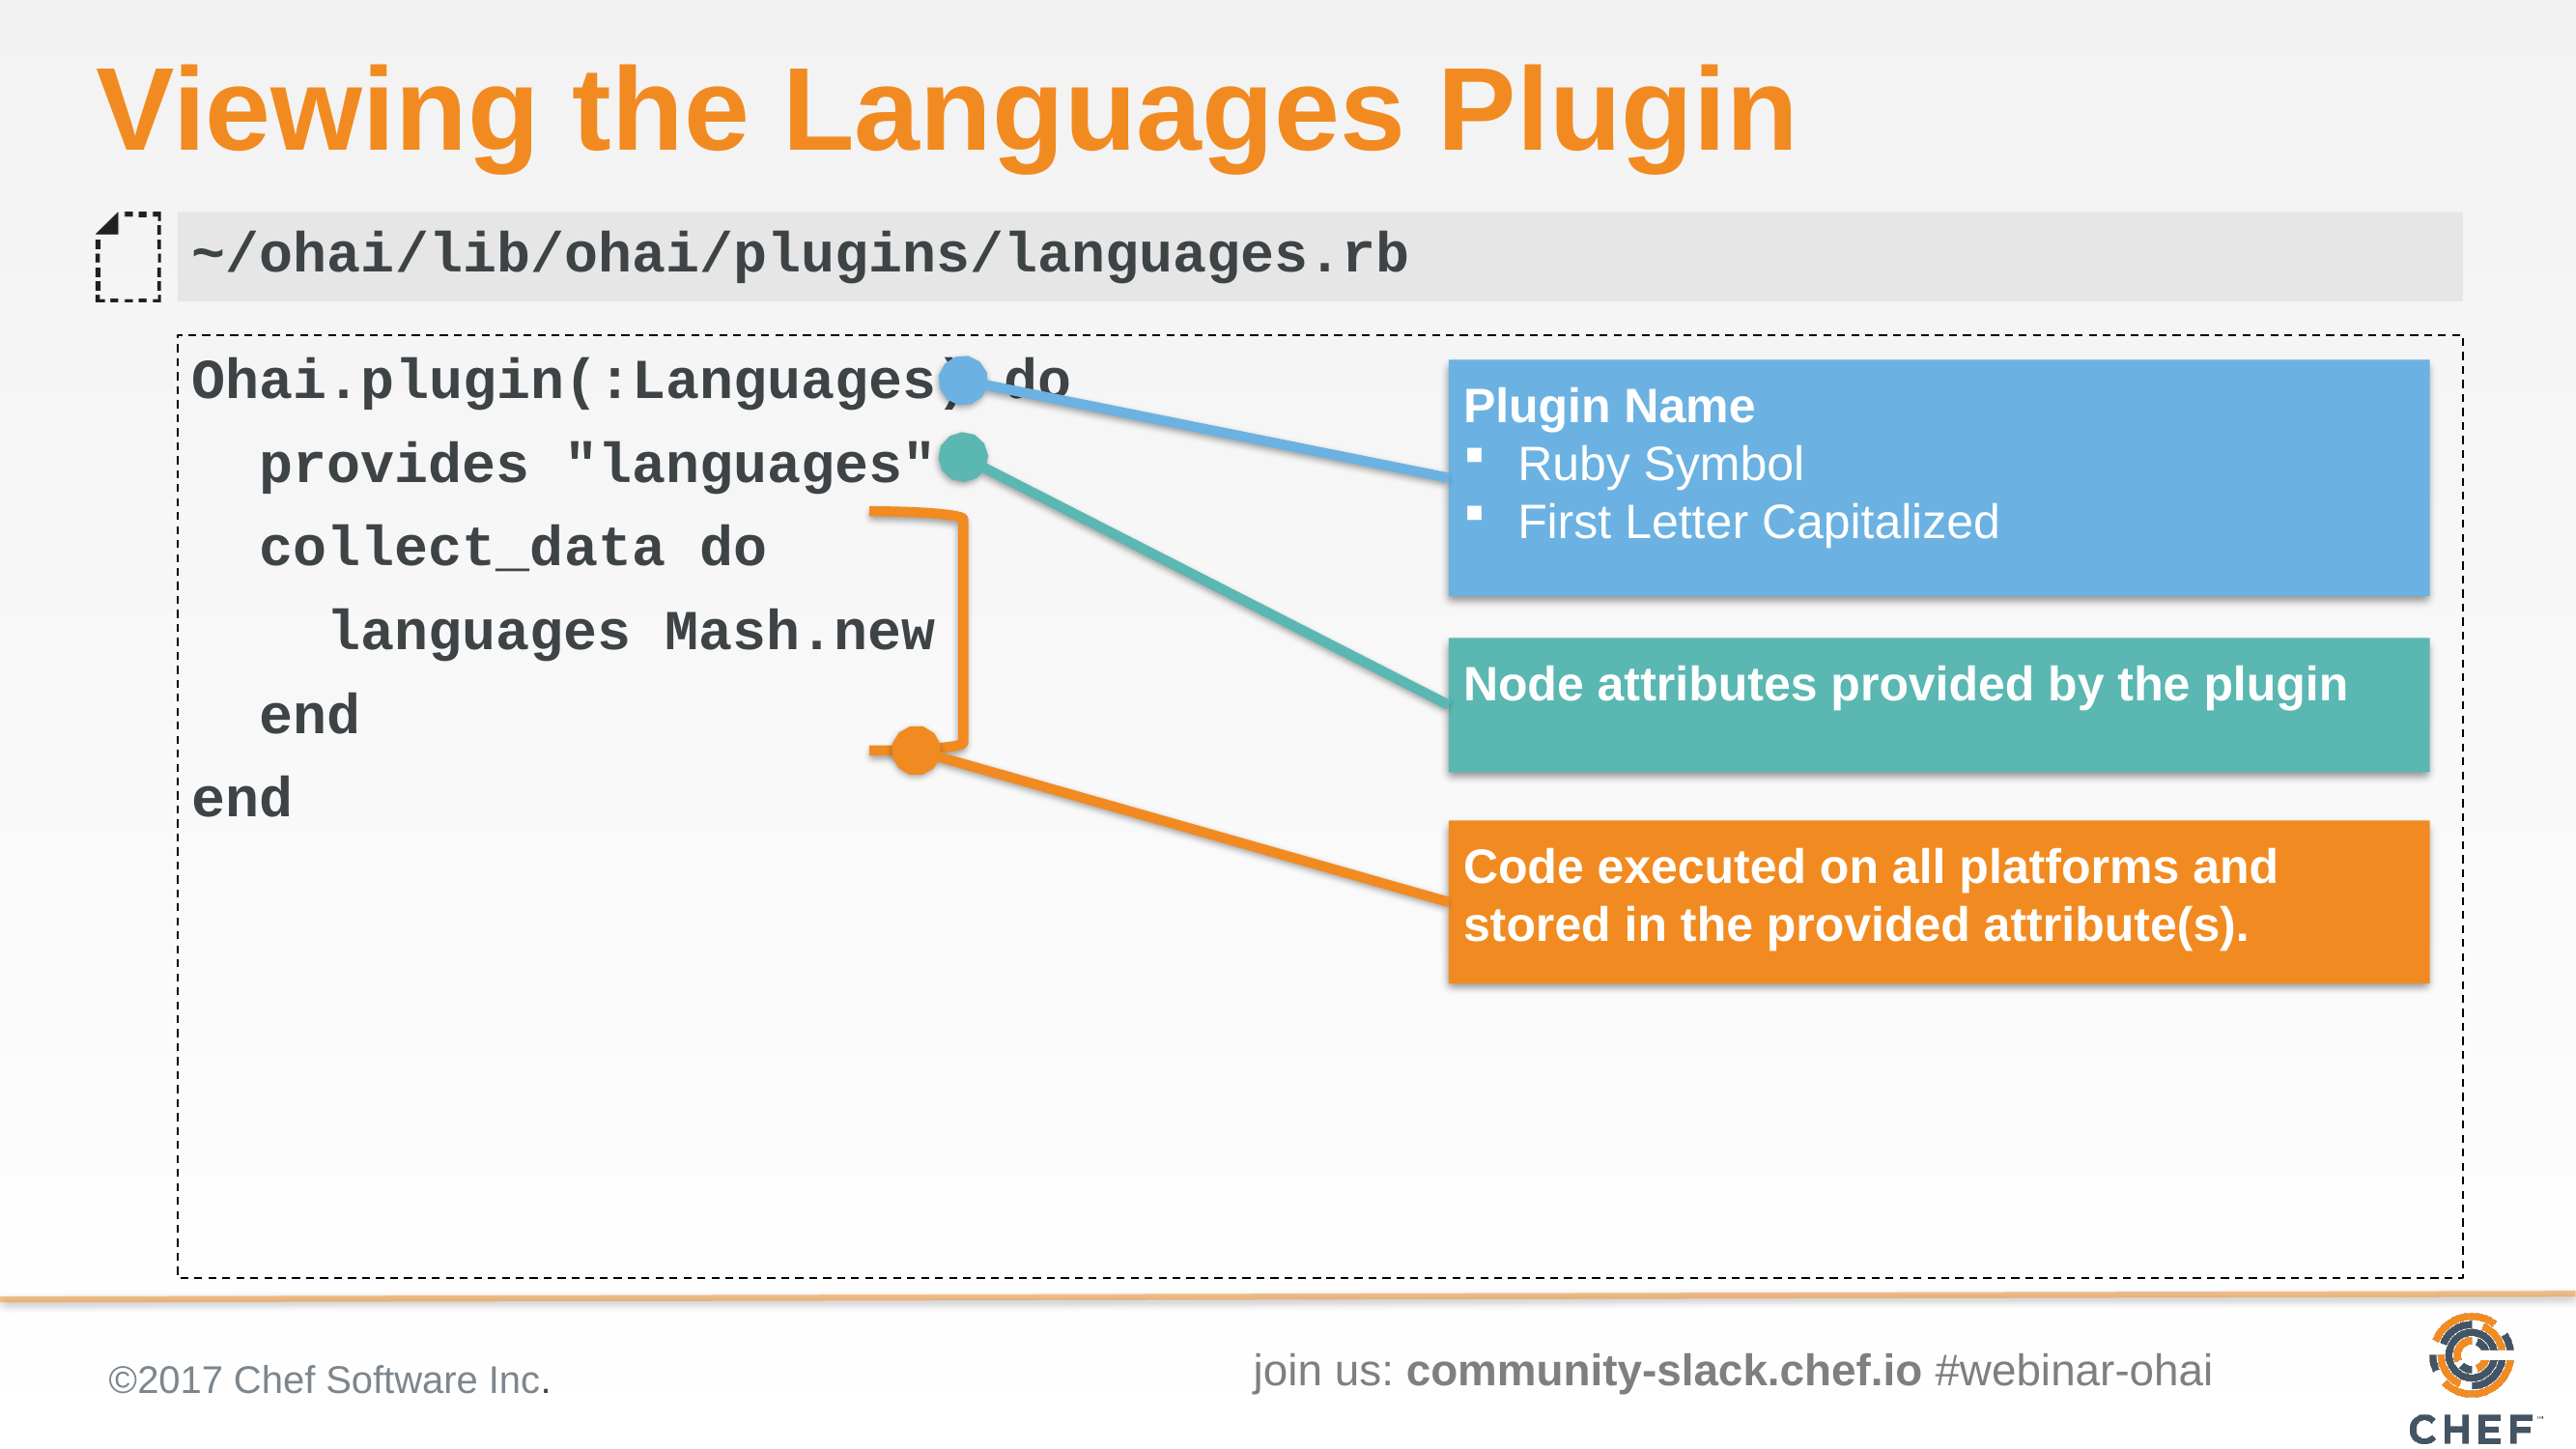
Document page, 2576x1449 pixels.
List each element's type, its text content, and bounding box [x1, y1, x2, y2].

list Ohai.plugin(:Languages) do provides "languages" collect_data do languages Mash.new end end [177, 334, 2464, 1279]
picture [2399, 1297, 2551, 1449]
list ~/ohai/lib/ohai/plugins/languages.rb [177, 212, 2463, 302]
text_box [963, 380, 1450, 479]
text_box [963, 630, 1450, 903]
text_box Code executed on all platforms and stored in the provided attribute(s). [1446, 817, 2433, 986]
text_box Plugin Name Ruby Symbol First Letter Capitalized [1446, 356, 2433, 599]
title Viewing the Languages Plugin [96, 48, 2463, 180]
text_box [963, 485, 1450, 630]
text_box Node attributes provided by the plugin [1454, 635, 2433, 776]
text_box [868, 508, 958, 754]
